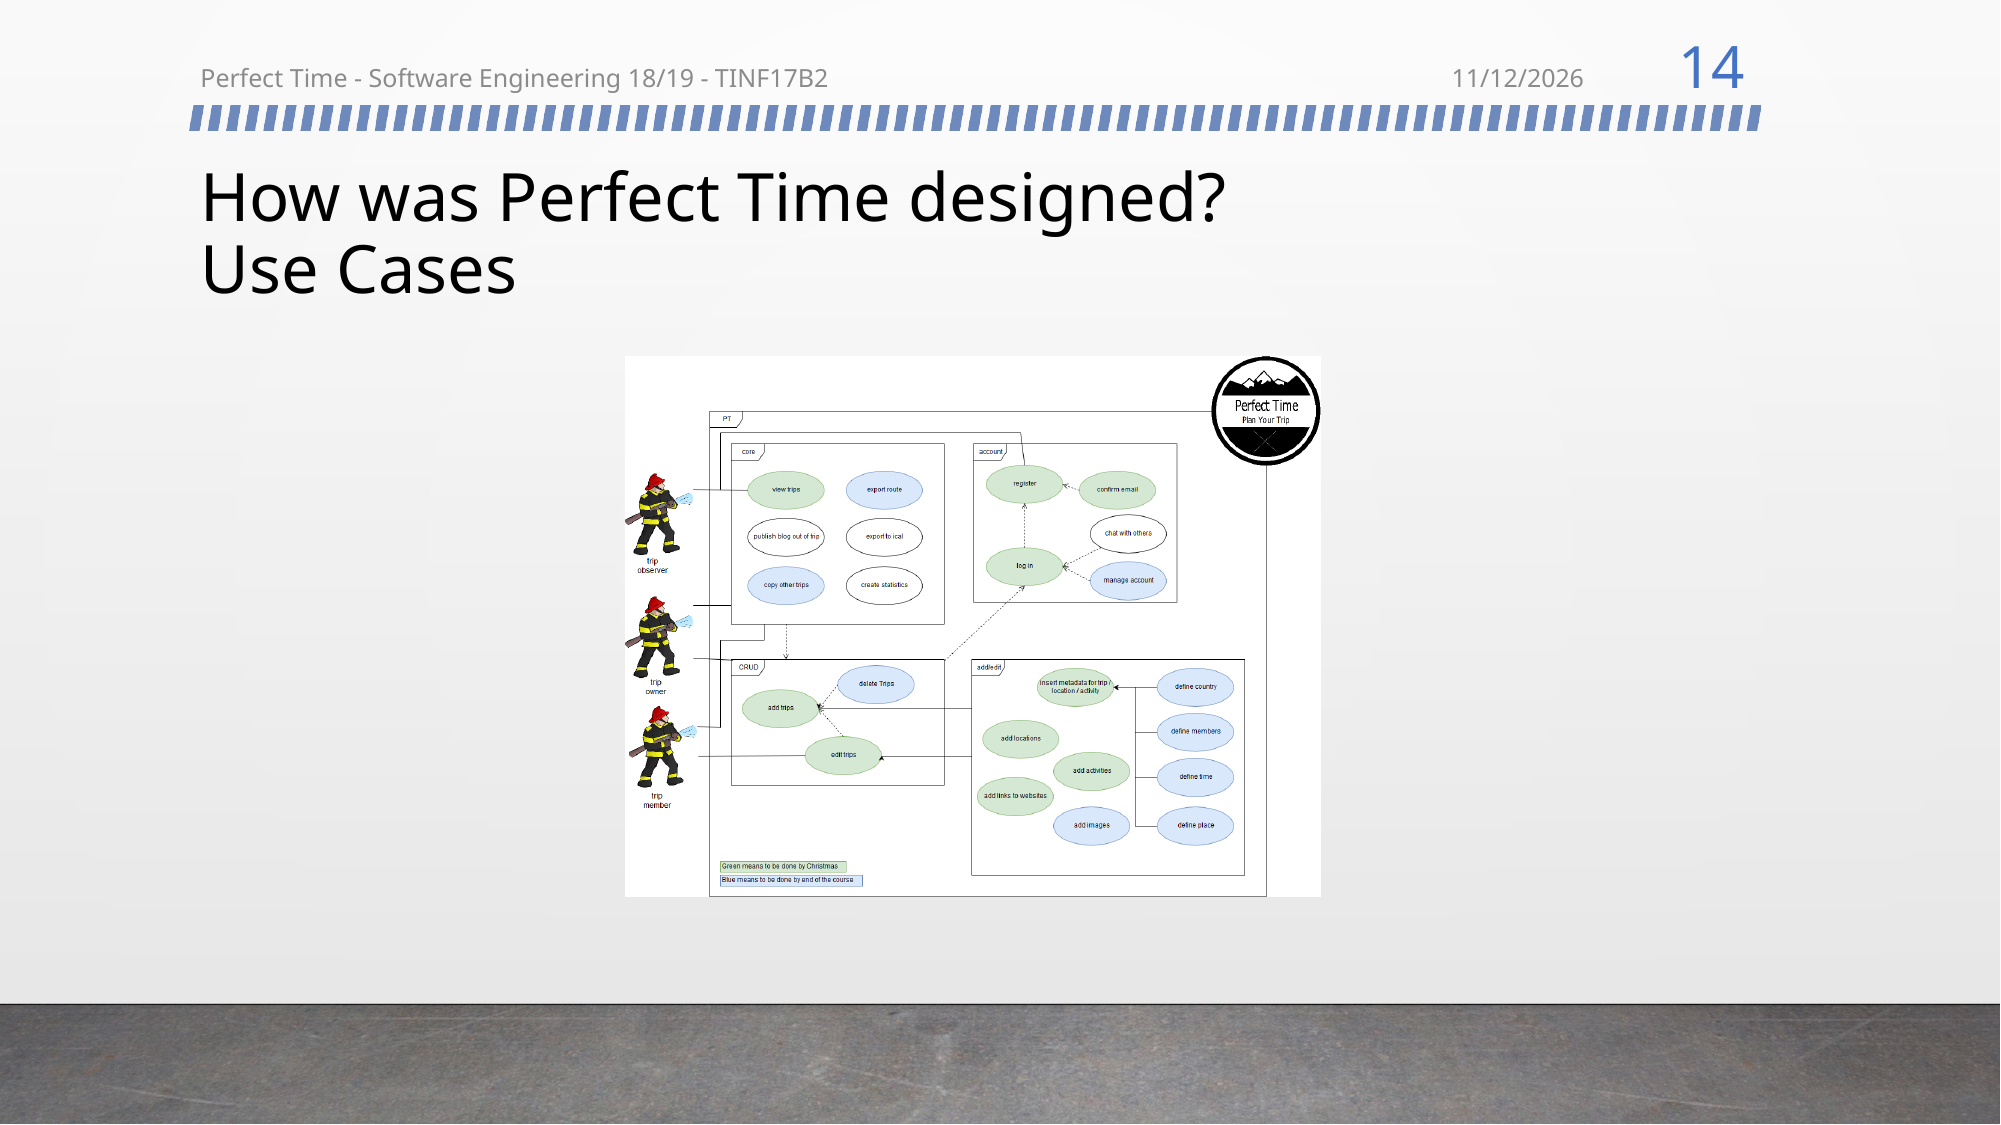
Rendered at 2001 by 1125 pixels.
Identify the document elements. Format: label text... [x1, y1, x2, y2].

title How was Perfect Time designed? Use Cases [185, 156, 1761, 329]
picture [0, 1004, 2000, 1124]
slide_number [1186, 54, 1600, 105]
slide_number 14 [1626, 22, 1760, 106]
footer Perfect Time - Software Engineering 18/19 - TINF17B2 [185, 54, 1160, 105]
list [625, 356, 1321, 897]
